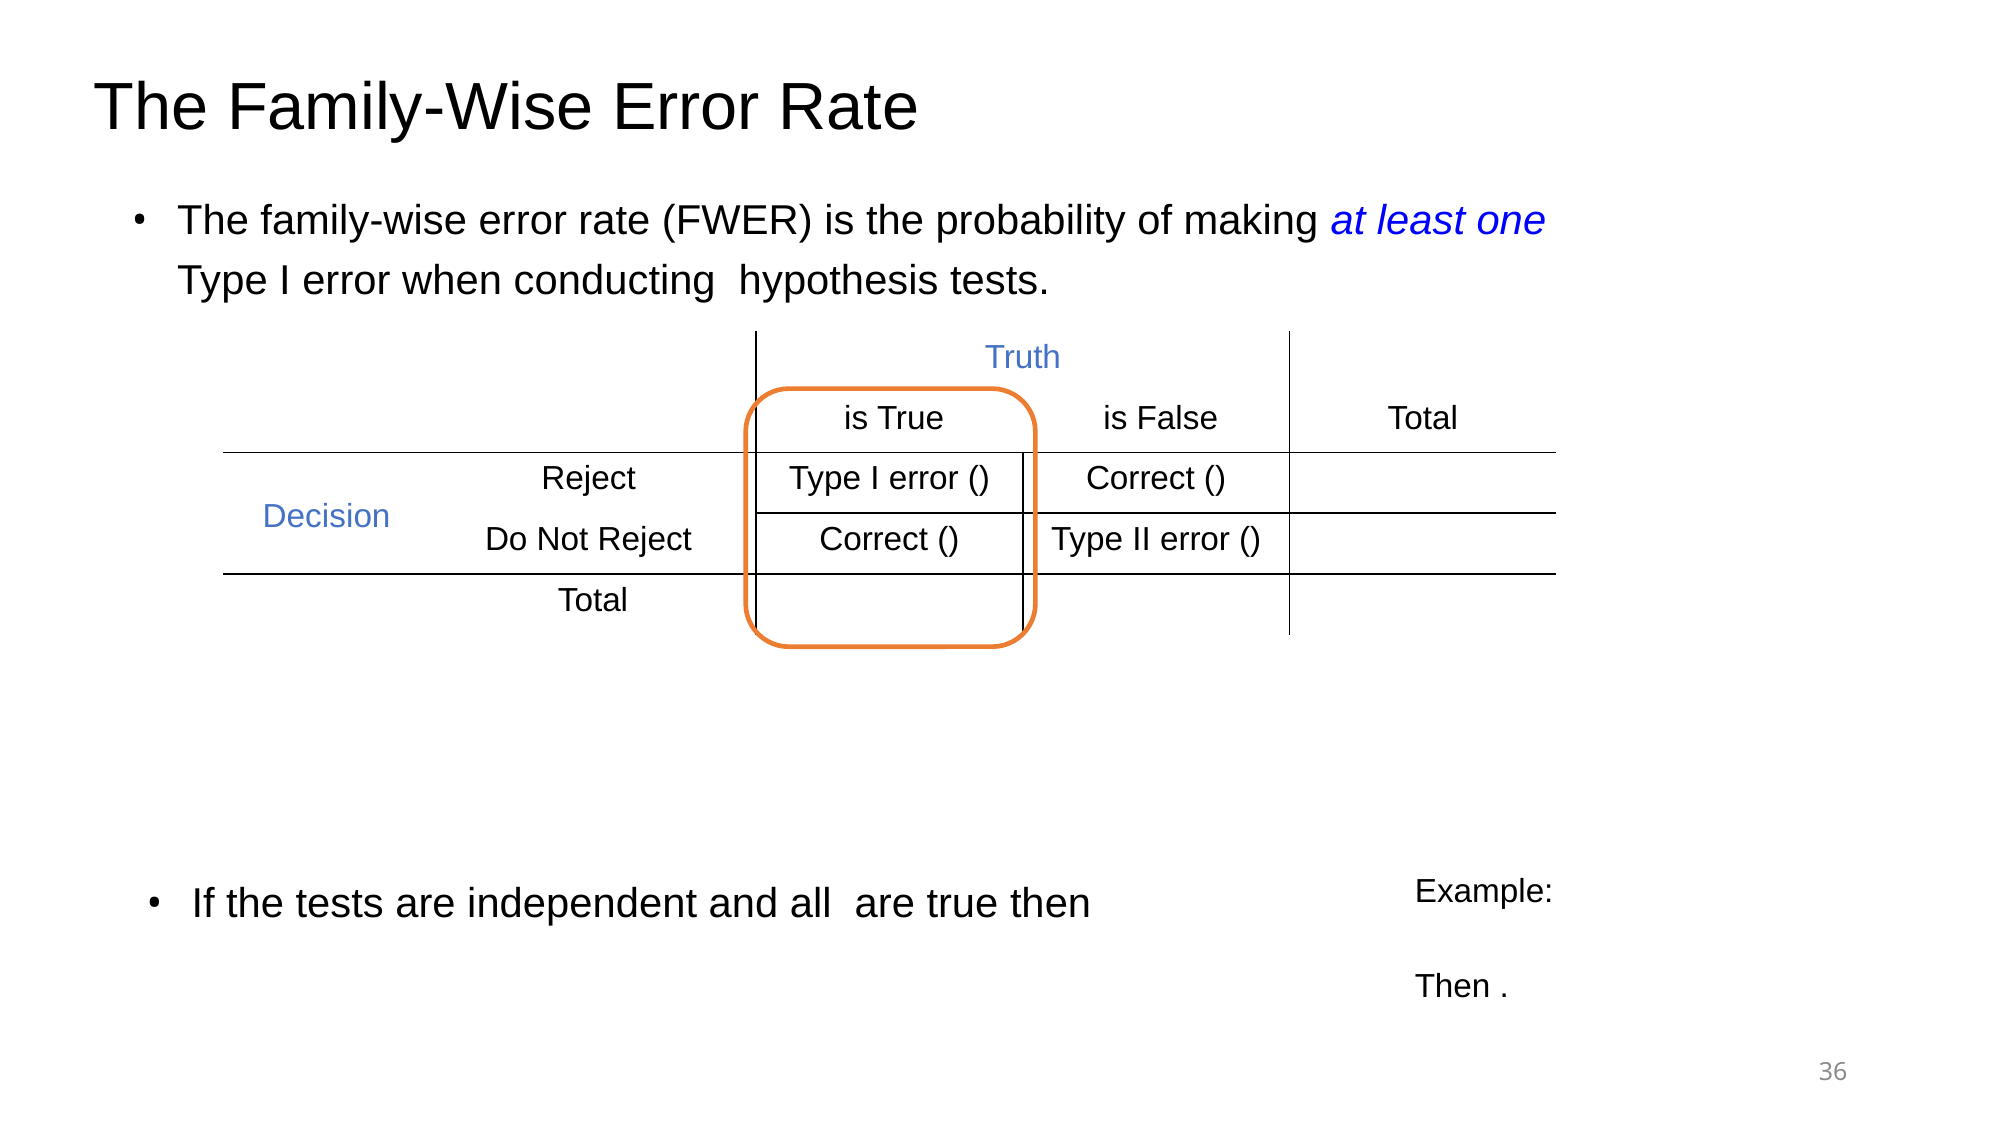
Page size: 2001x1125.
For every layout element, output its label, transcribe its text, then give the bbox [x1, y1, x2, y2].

slide_number 36 [1412, 1042, 1863, 1103]
text_box [744, 387, 1037, 648]
text_box The Family-Wise Error Rate [78, 43, 1636, 173]
